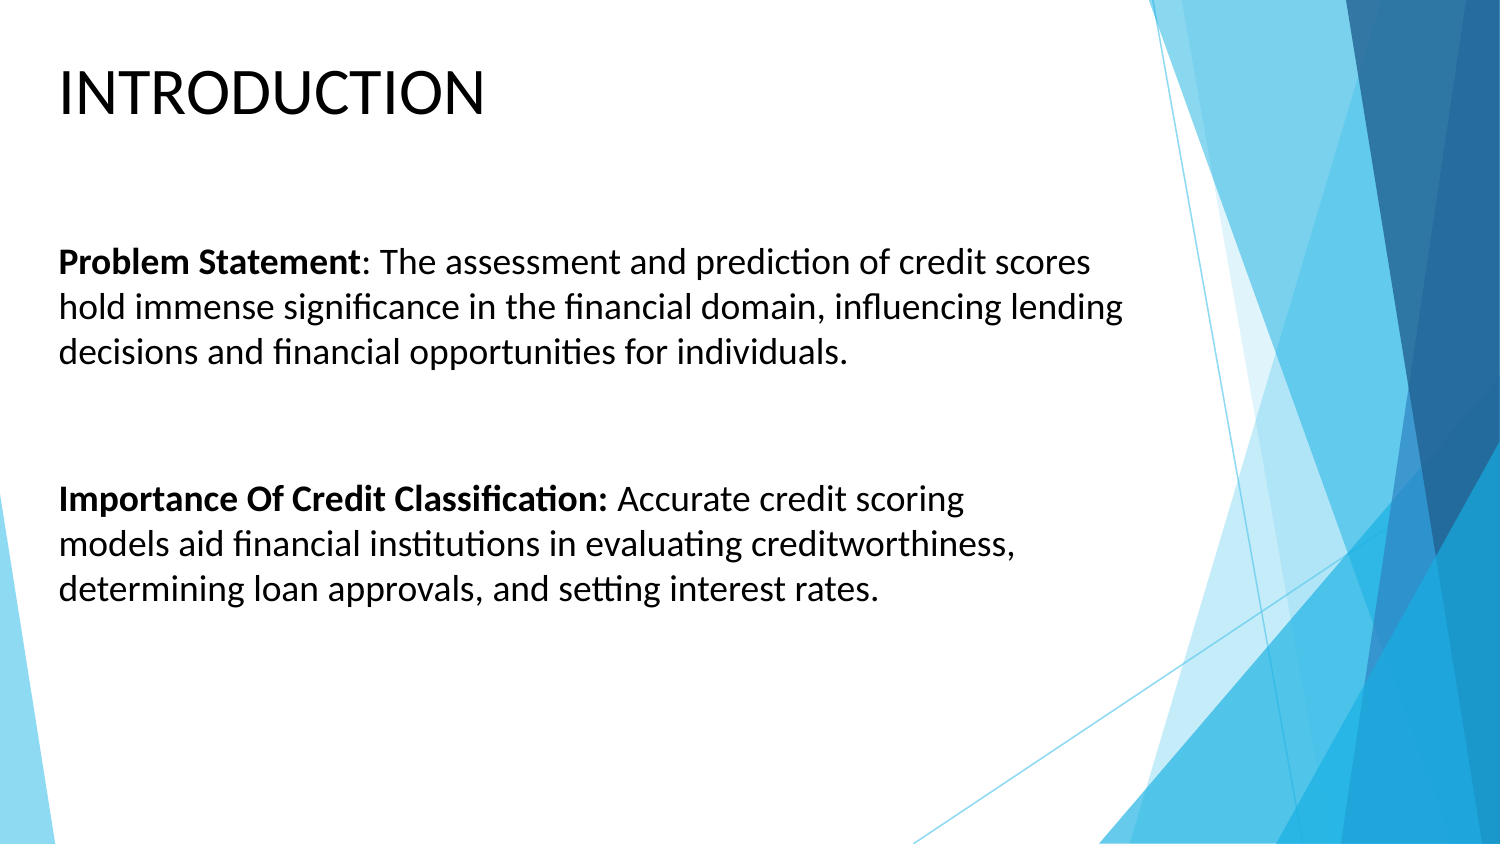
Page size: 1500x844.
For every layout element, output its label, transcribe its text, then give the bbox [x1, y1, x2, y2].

title INTRODUCTION [43, 29, 1440, 143]
list Importance Of Credit Classification: Accurate credit scoring models aid financial institutions in evaluating creditworthiness, determining loan approvals, and setting interest rates. [43, 536, 1083, 749]
subtitle Problem Statement: The assessment and prediction of credit scores hold immense significance in the financial domain, influencing lending decisions and financial opportunities for individuals. [43, 222, 1184, 537]
